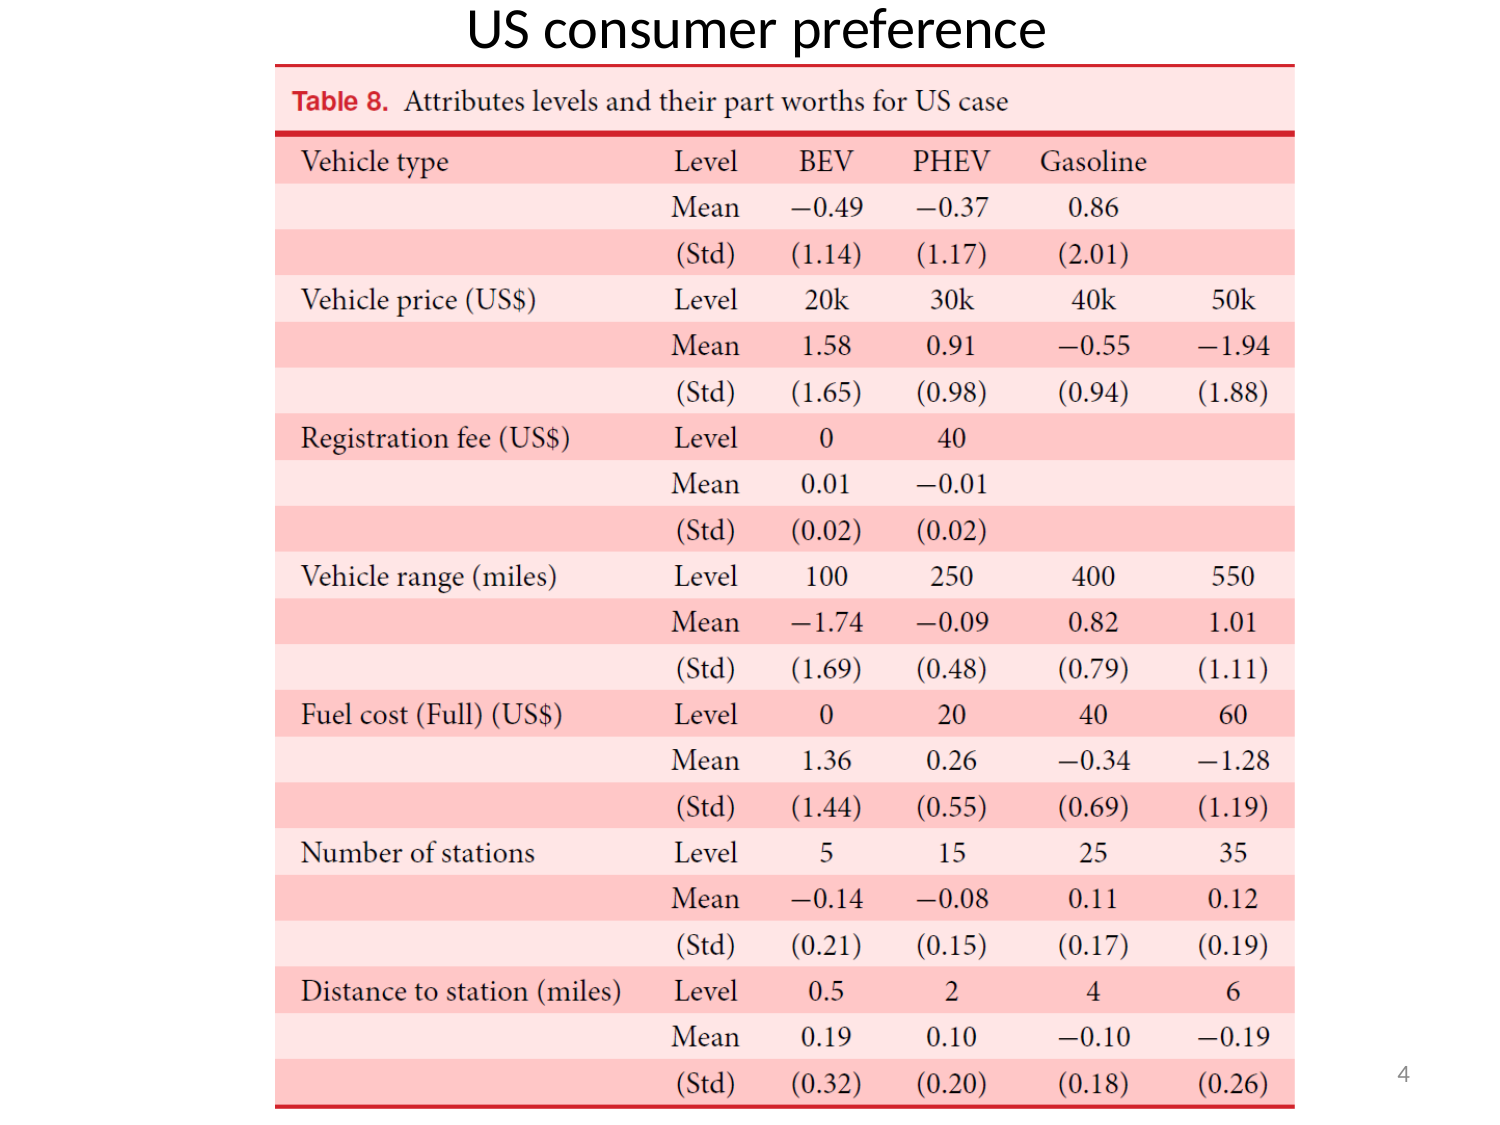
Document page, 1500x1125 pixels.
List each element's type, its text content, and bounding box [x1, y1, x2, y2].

picture [274, 63, 1301, 1114]
title US consumer preference [0, 0, 1500, 75]
slide_number 4 [1304, 1042, 1425, 1103]
